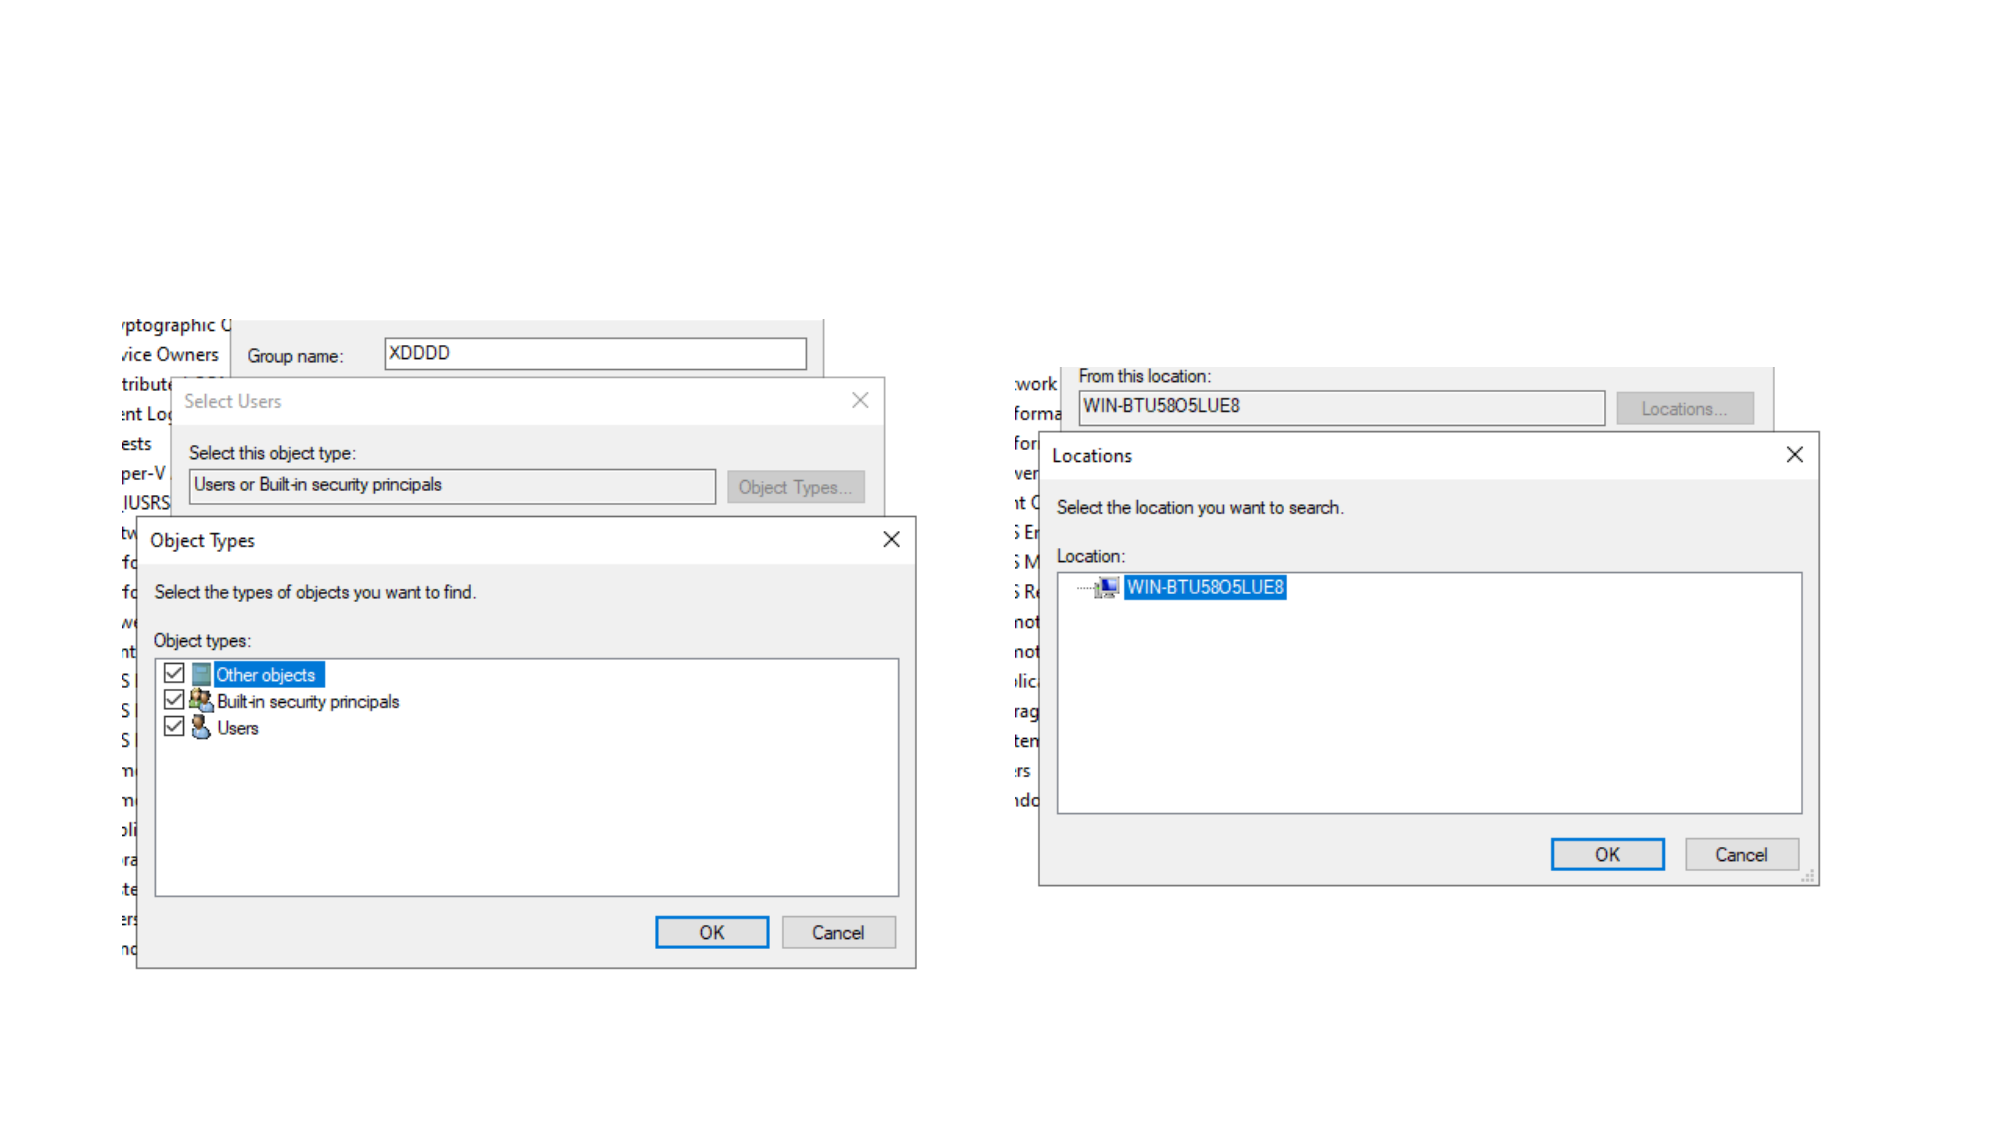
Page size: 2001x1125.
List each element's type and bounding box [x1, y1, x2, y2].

picture [1015, 367, 1850, 918]
list [122, 319, 953, 999]
